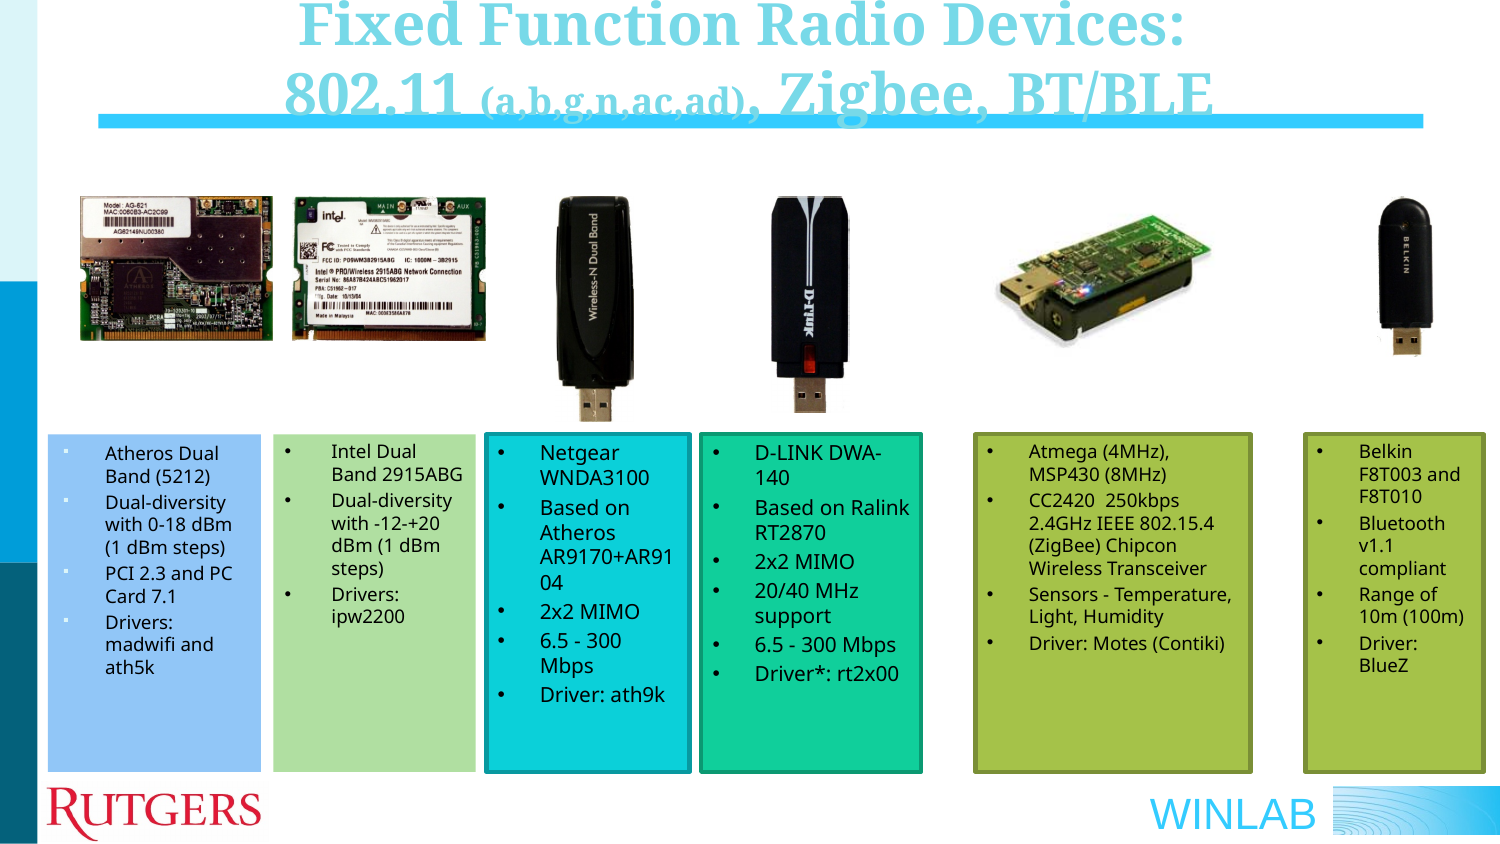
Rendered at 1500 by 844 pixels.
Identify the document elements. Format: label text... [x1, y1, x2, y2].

text_box Atmega (4MHz), MSP430 (8MHz) CC2420 250kbps 2.4GHz IEEE 802.15.4 (ZigBee) Chipcon Wireless Transceiver Sensors - Temperature, Light, Humidity Driver: Motes (Contiki) [973, 432, 1253, 774]
picture [770, 196, 850, 413]
text_box Netgear WNDA3100 Based on Atheros AR9170+AR9104 2x2 MIMO 6.5 - 300 Mbps Driver: ath9k [484, 432, 692, 774]
picture [41, 781, 269, 842]
text_box Belkin F8T003 and F8T010 Bluetooth v1.1 compliant Range of 10m (100m) Driver: BlueZ [1303, 432, 1486, 774]
picture [291, 196, 487, 342]
list Atheros Dual Band (5212) Dual-diversity with 0-18 dBm (1 dBm steps) PCI 2.3 and PC Card 7.1 Drivers: madwifi and ath5k [47, 434, 262, 773]
picture [1377, 196, 1434, 357]
title Fixed Function Radio Devices: 802.11 (a,b,g,n,ac,ad), Zigbee, BT/BLE [0, 24, 1500, 135]
picture [983, 196, 1223, 357]
text_box Intel Dual Band 2915ABG Dual-diversity with -12-+20 dBm (1 dBm steps) Drivers: ipw2200 [273, 434, 476, 772]
text_box D-LINK DWA-140 Based on Ralink RT2870 2x2 MIMO 20/40 MHz support 6.5 - 300 Mbps Driver*: rt2x00 [699, 432, 923, 774]
picture [80, 196, 274, 342]
picture [555, 196, 634, 423]
picture [1333, 786, 1500, 835]
